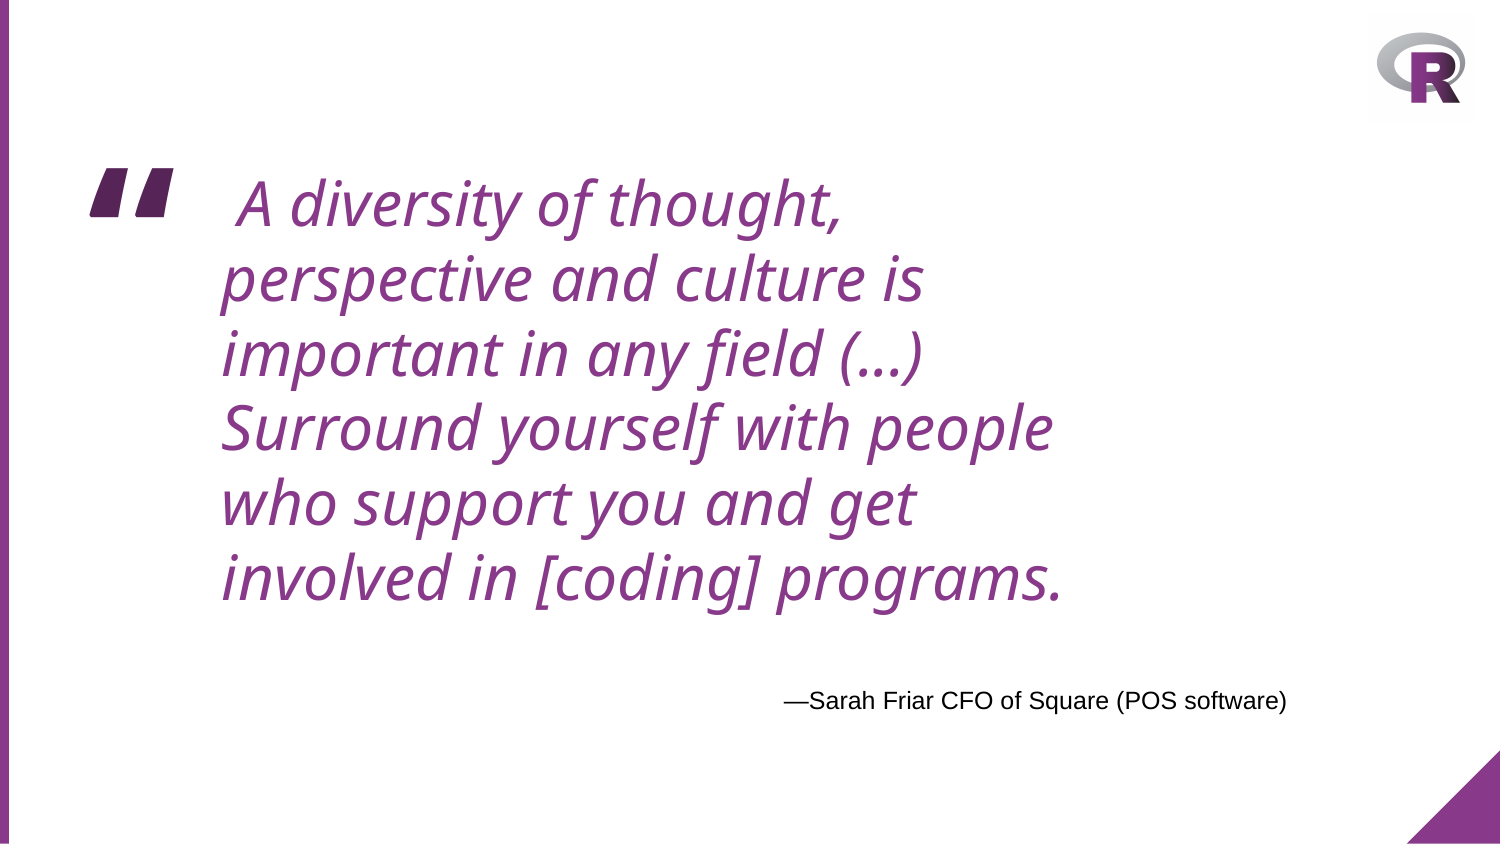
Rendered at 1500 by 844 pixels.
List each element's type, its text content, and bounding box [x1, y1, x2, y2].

list A diversity of thought, perspective and culture is important in any field (...) Surround yourself with people who support you and get involved in [coding] programs. [206, 148, 1094, 418]
picture [1367, 14, 1475, 122]
text_box —Sarah Friar CFO of Square (POS software) [416, 669, 1304, 746]
